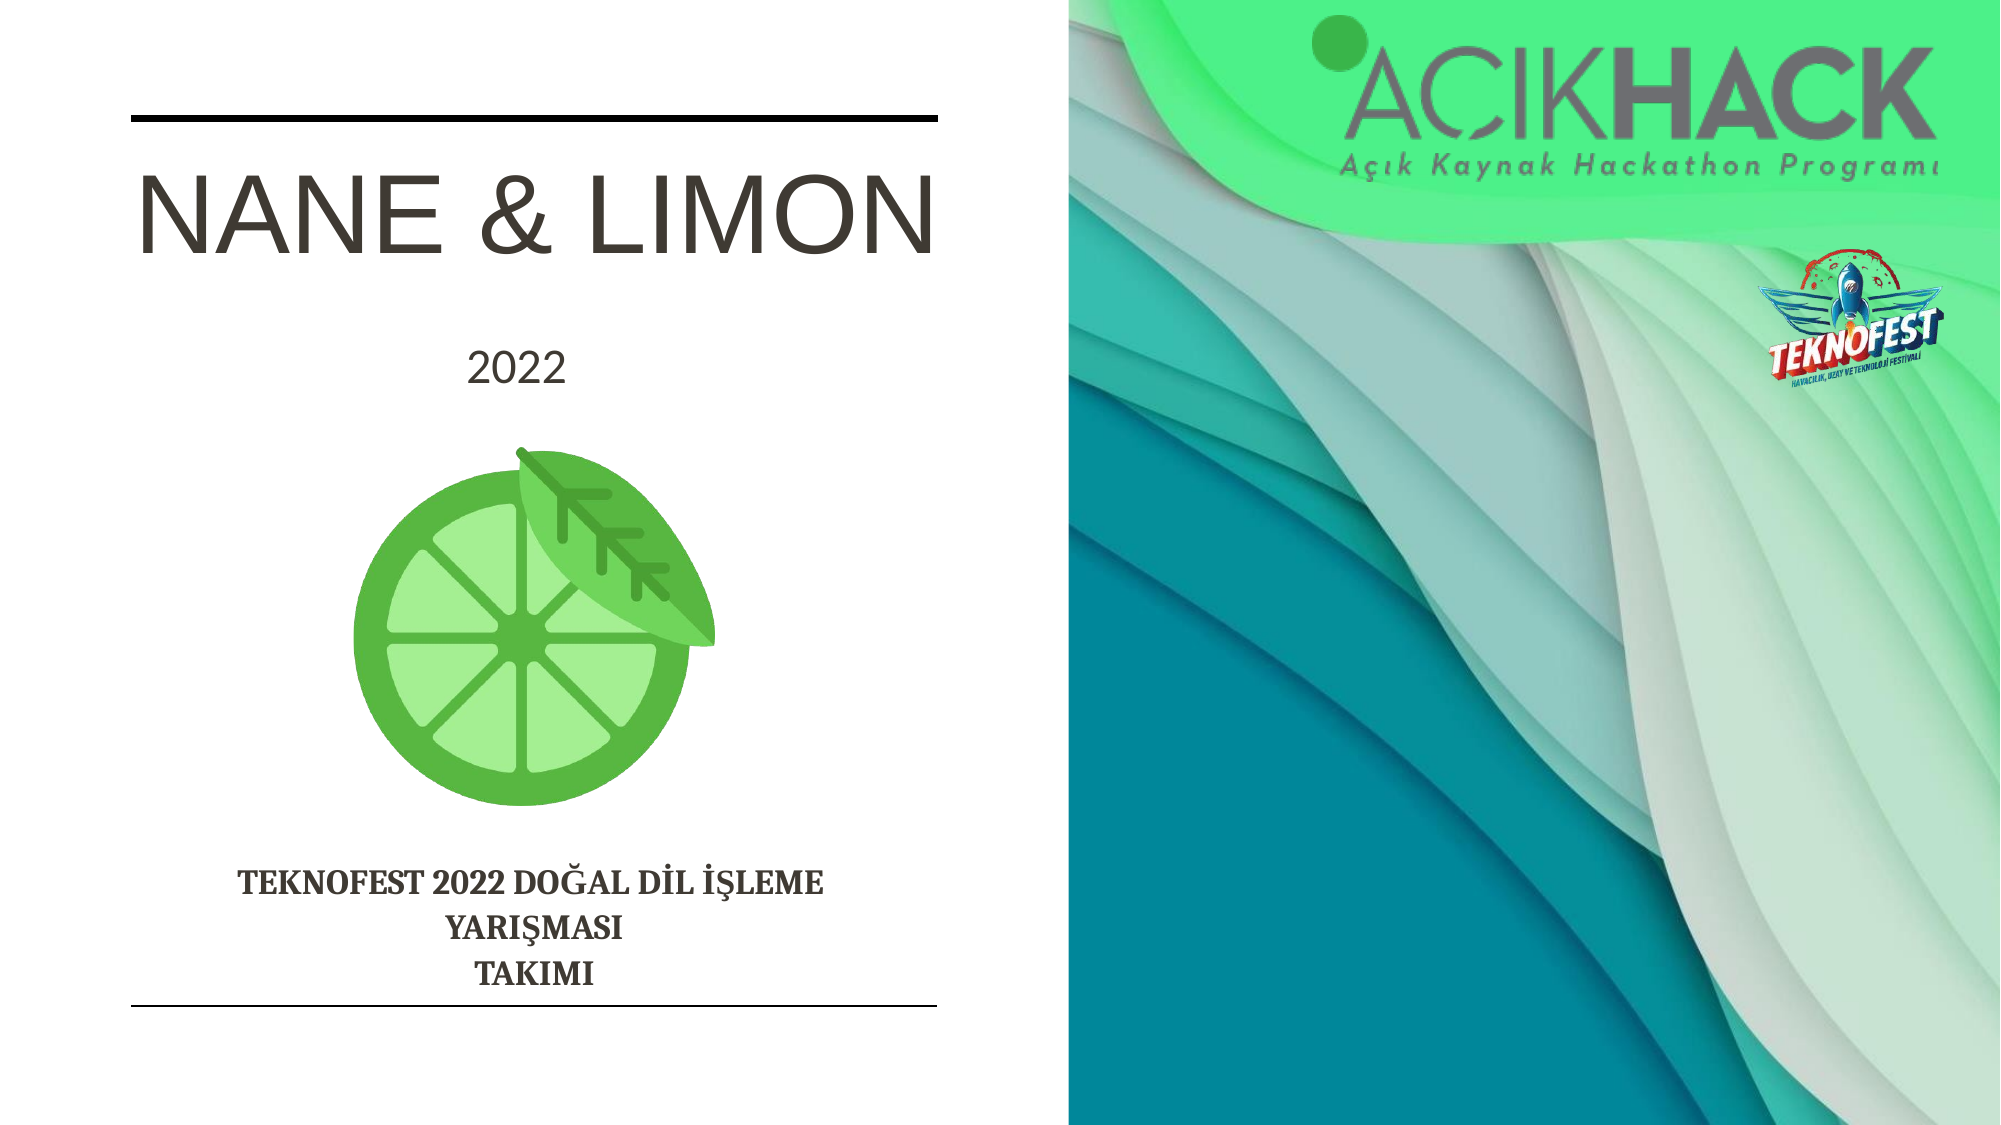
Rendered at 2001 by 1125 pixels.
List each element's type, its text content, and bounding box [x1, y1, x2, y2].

picture [1312, 15, 1938, 182]
text_box TEKNOFEST 2022 DOĞAL DİL İŞLEME YARIŞMASI TAKIMI [225, 853, 843, 993]
text_box [353, 447, 715, 806]
title NANE & LIMON [132, 138, 1007, 329]
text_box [1068, 0, 2000, 1125]
text_box 2022 [464, 331, 579, 394]
